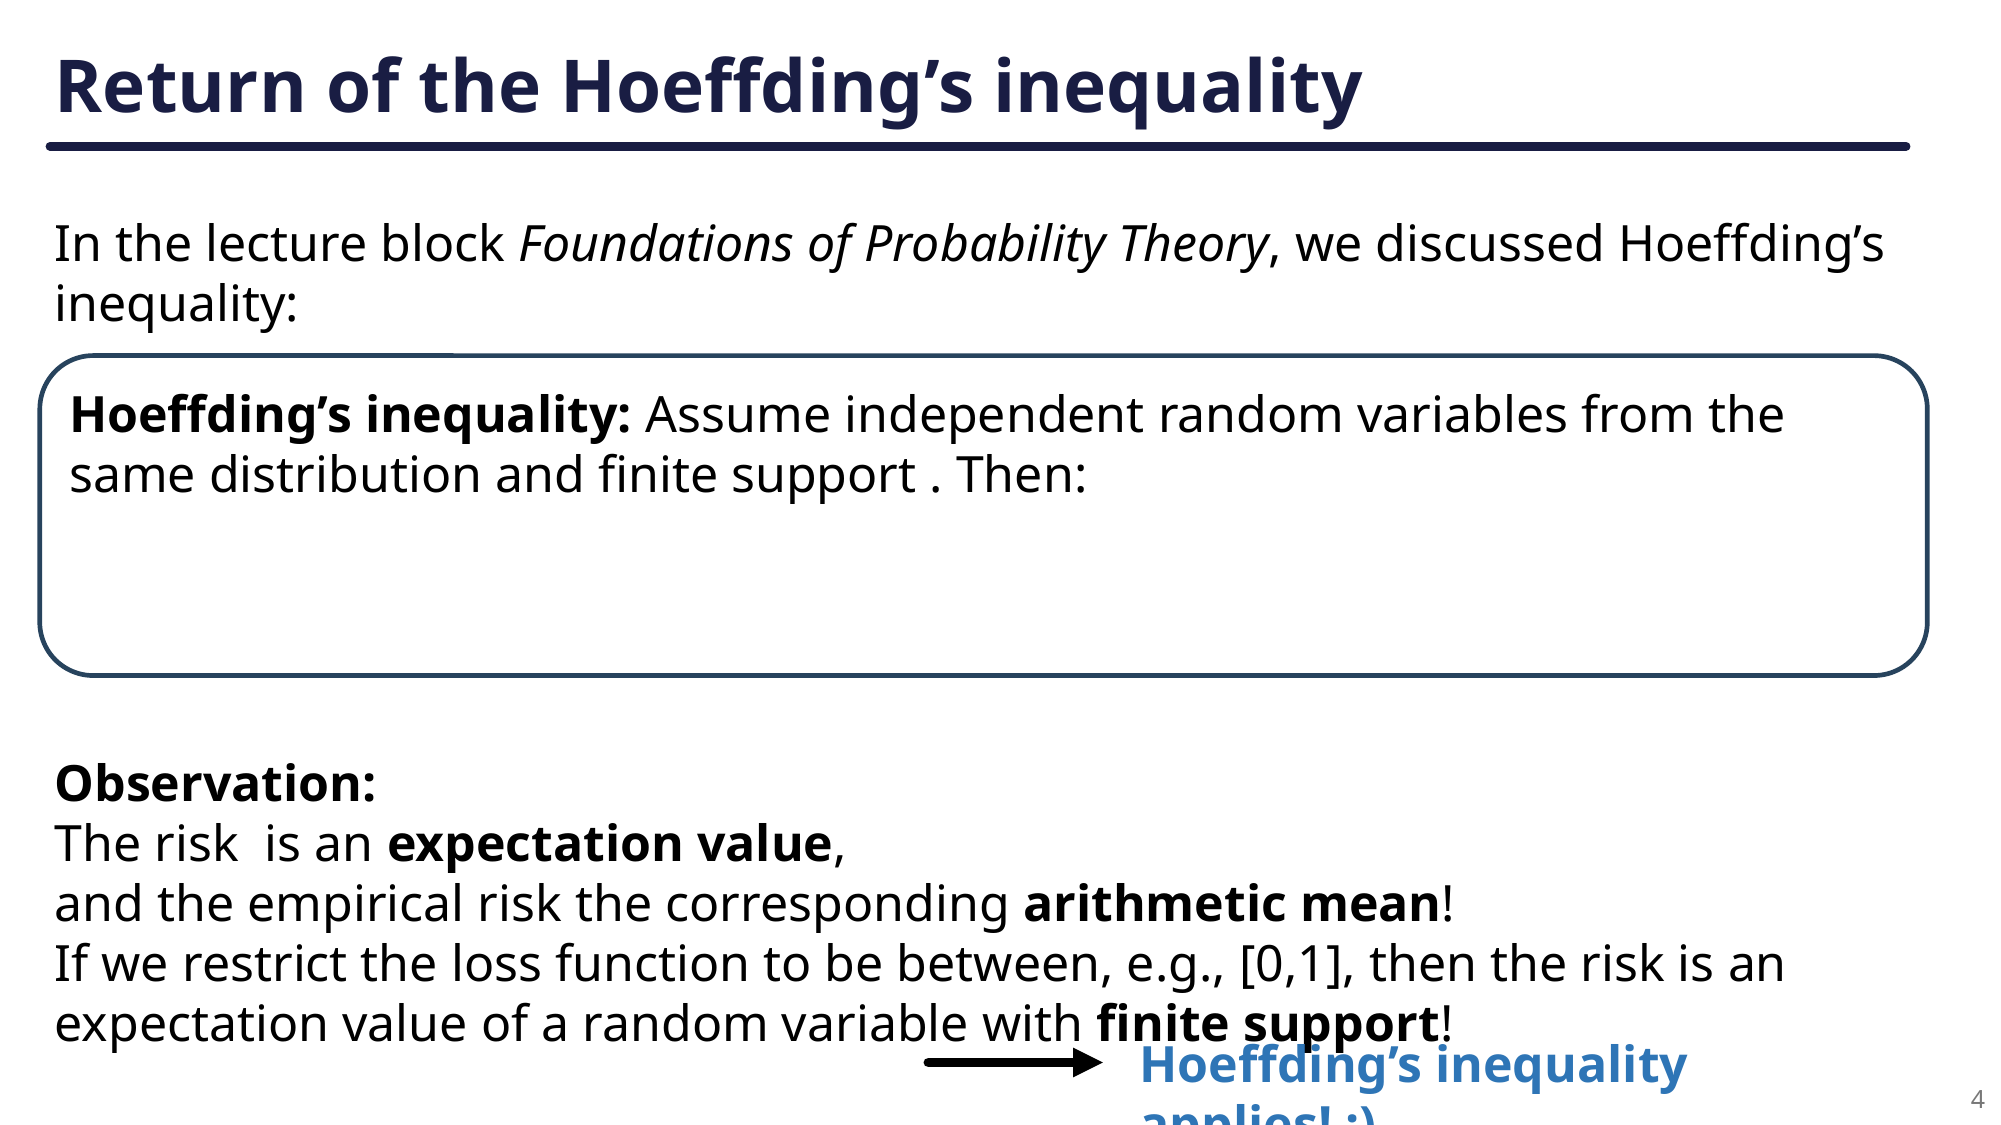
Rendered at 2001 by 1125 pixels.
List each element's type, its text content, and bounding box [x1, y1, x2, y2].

text_box [38, 354, 1929, 677]
text_box In the lecture block Foundations of Probability Theory, we discussed Hoeffding’s inequality: [39, 204, 1969, 339]
title Return of the Hoeffding’s inequality [39, 0, 1896, 198]
slide_number 4 [1938, 1070, 2000, 1125]
text_box Hoeffding’s inequality applies! :) [1124, 1024, 1938, 1125]
